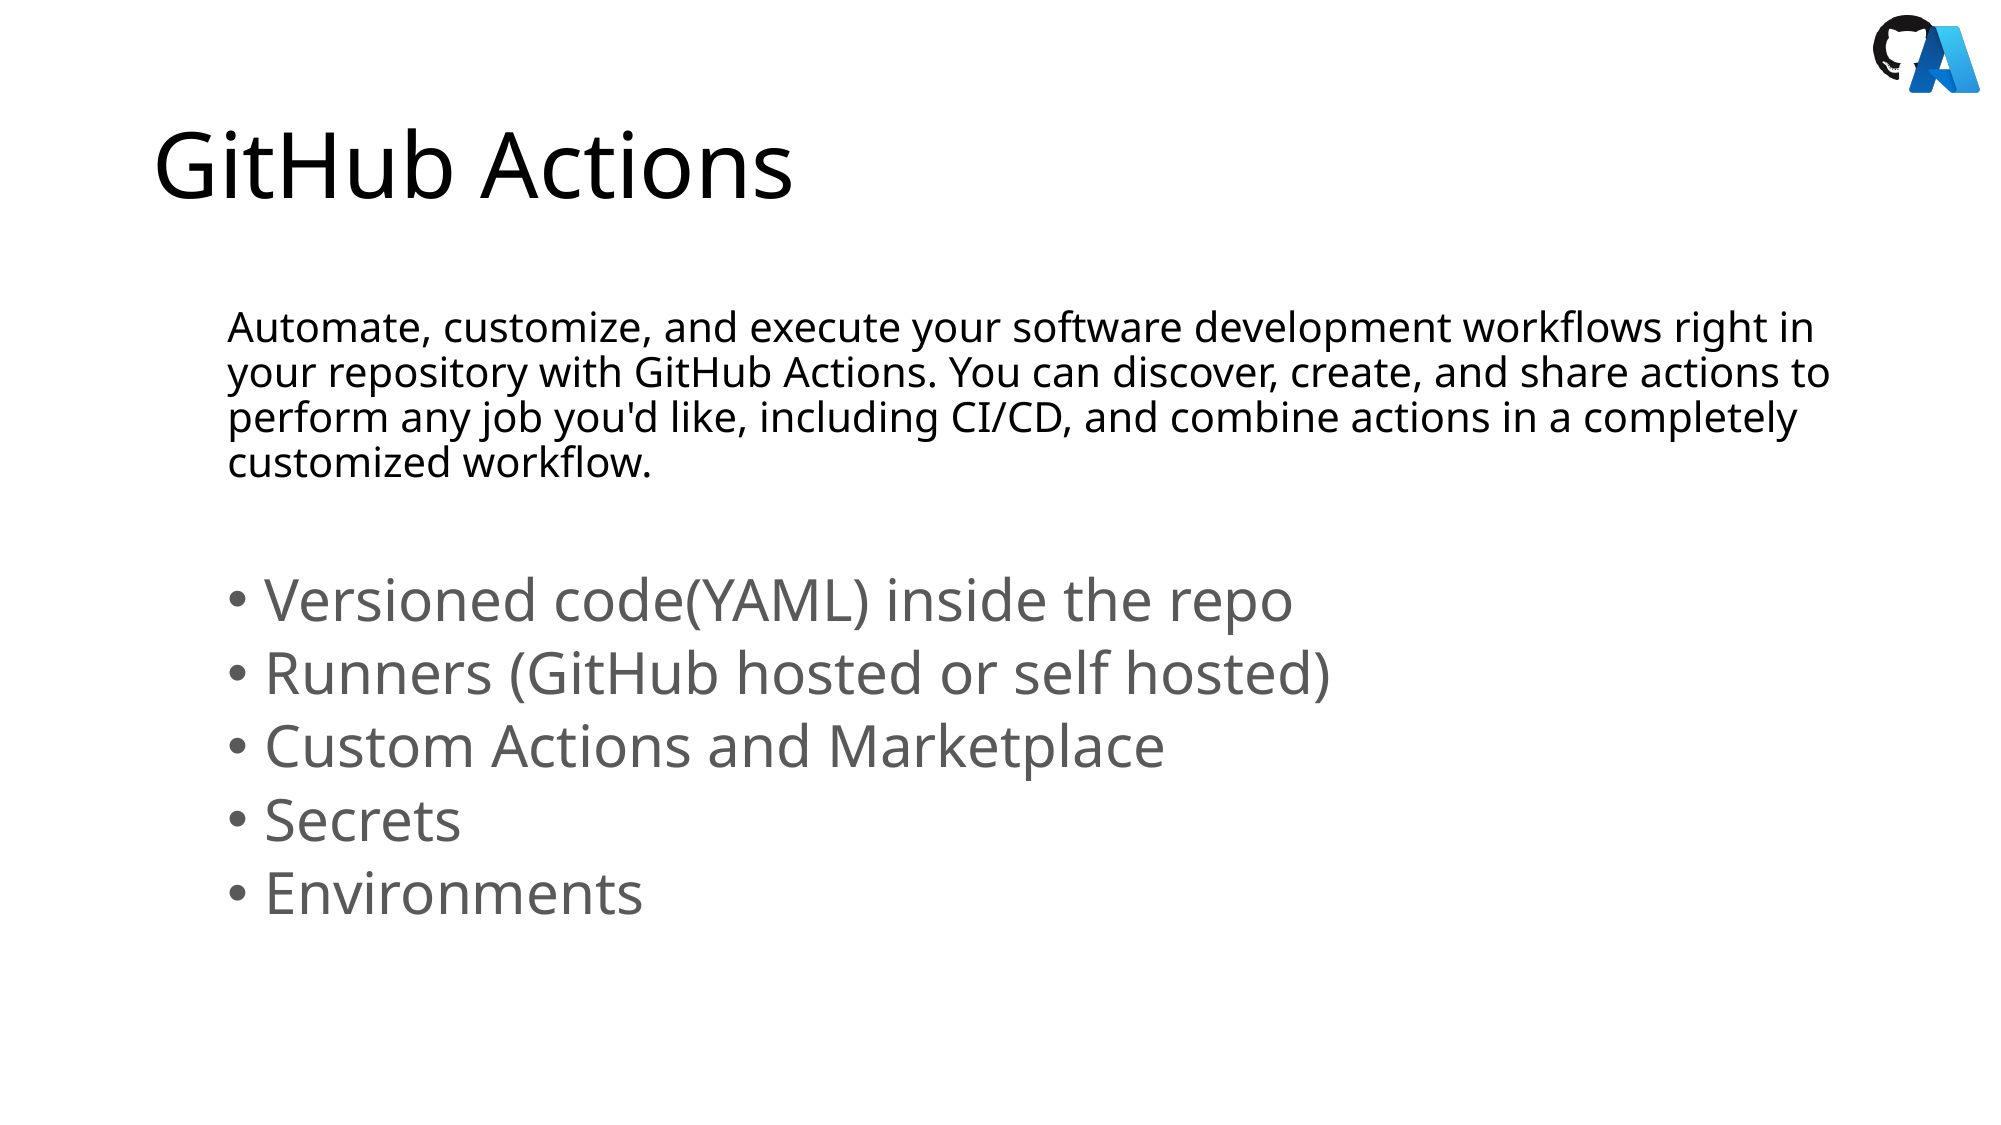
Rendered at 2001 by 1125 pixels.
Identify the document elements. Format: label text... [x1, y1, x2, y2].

title GitHub Actions [137, 59, 1863, 278]
list Automate, customize, and execute your software development workflows right in your repository with GitHub Actions. You can discover, create, and share actions to perform any job you'd like, including CI/CD, and combine actions in a completely customized workflow. Versioned code(YAML) inside the repo Runners (GitHub hosted or self hosted) Custom Actions and Marketplace Secrets Environments [137, 299, 1863, 1014]
picture [1873, 14, 1983, 98]
